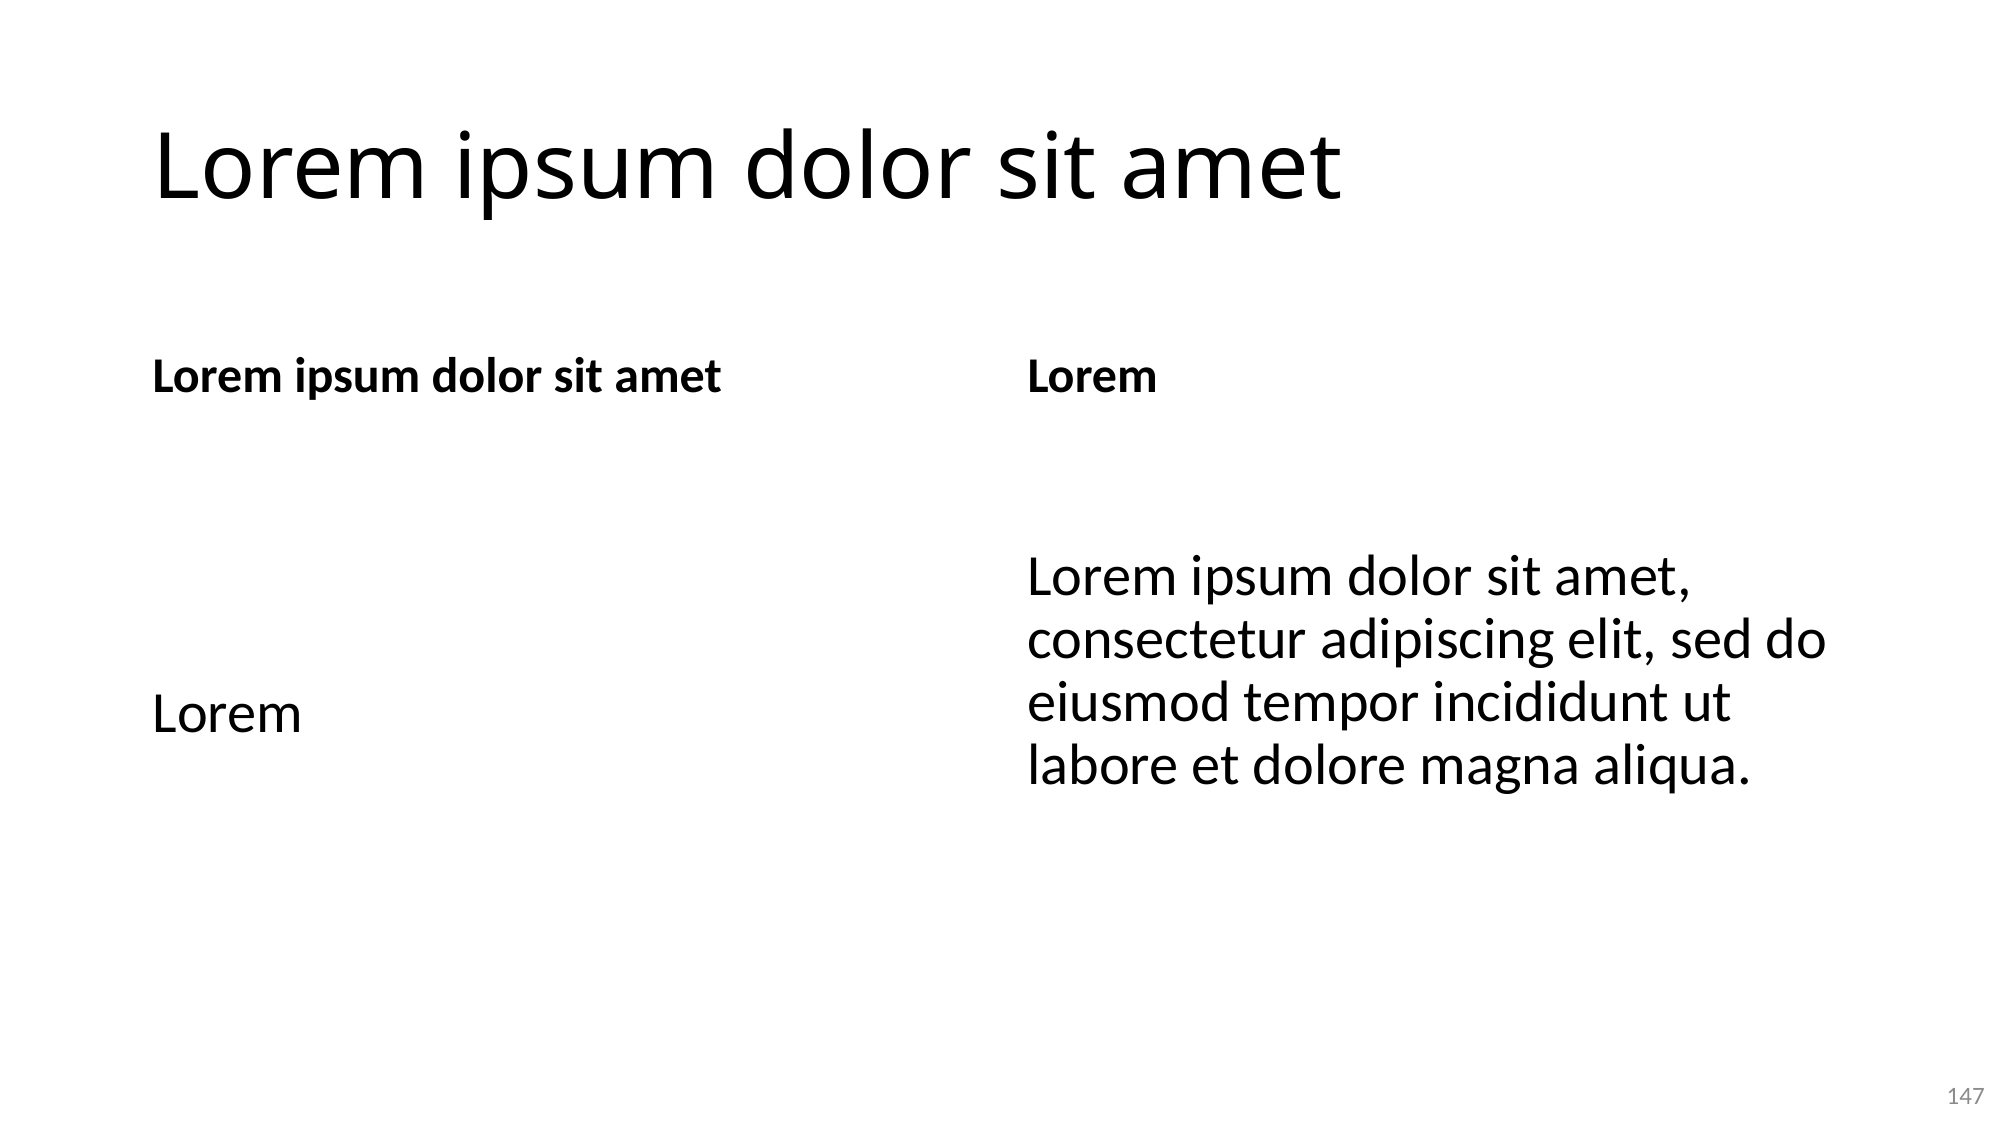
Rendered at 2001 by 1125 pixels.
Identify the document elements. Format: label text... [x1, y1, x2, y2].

list Lorem [137, 410, 984, 1016]
list Lorem ipsum dolor sit amet [137, 275, 984, 410]
title Lorem ipsum dolor sit amet [137, 59, 1863, 278]
slide_number 147 [1902, 1065, 2000, 1125]
list Lorem ipsum dolor sit amet, consectetur adipiscing elit, sed do eiusmod tempor incididunt ut labore et dolore magna aliqua. [1012, 410, 1863, 1016]
list Lorem [1012, 275, 1863, 410]
